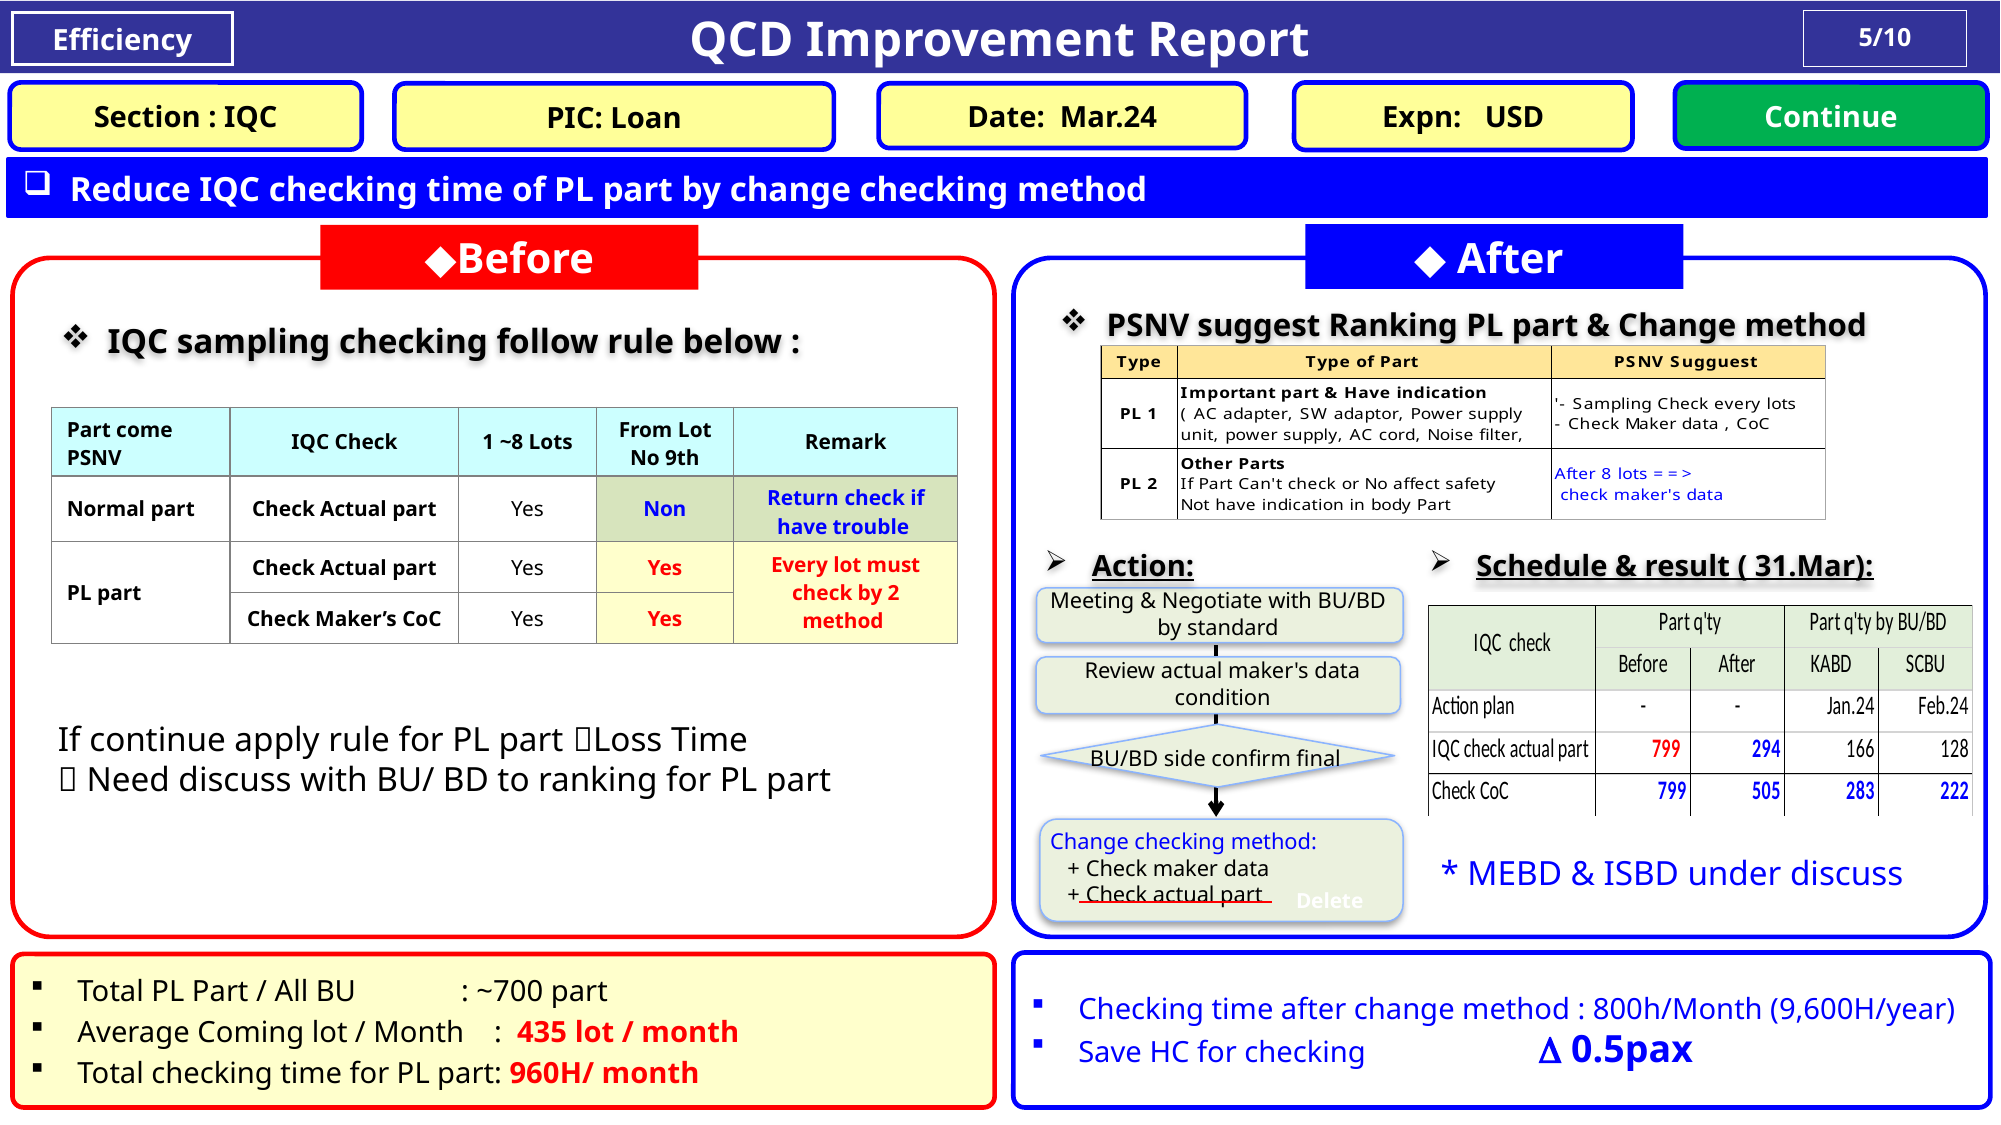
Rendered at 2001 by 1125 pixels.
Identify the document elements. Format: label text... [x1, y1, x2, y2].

table_cell Yes [459, 593, 596, 643]
text_box Expn: USD [1294, 82, 1633, 150]
table_header Remark [734, 408, 957, 475]
text_box ◆ After [1305, 224, 1684, 287]
table_cell Normal part [52, 477, 229, 541]
table_cell Yes [597, 542, 733, 592]
text_box PIC: Loan [394, 83, 834, 150]
table_cell Check Actual part [231, 477, 458, 541]
table_header IQC Check [231, 408, 458, 475]
table_cell Yes [459, 542, 596, 592]
text_box Total PL Part / All BU : ~700 part Average Coming lot / Month : 435 lot / month Total checking time for PL part: 960H/ month [12, 953, 995, 1108]
table_cell Every lot must check by 2 method [734, 542, 957, 643]
table_cell Return check if have trouble [734, 477, 957, 541]
text_box Action: [1030, 529, 1238, 586]
text_box PSNV suggest Ranking PL part & Change method [1044, 289, 1986, 352]
text_box [1684, 257, 1985, 288]
text_box Efficiency [12, 12, 233, 65]
text_box Checking time after change method : 800h/Month (9,600H/year) Save HC for checking  0.5pax [1013, 952, 1991, 1108]
table_cell Non [597, 477, 733, 541]
table_cell Check Maker’s CoC [231, 593, 458, 643]
text_box Reduce IQC checking time of PL part by change checking method [6, 157, 1988, 218]
text_box Continue [1672, 80, 1990, 151]
text_box If continue apply rule for PL part Loss Time  Need discuss with BU/ BD to ranking for PL part [43, 711, 972, 806]
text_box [1428, 604, 1974, 818]
picture [1100, 345, 1827, 520]
table_cell Check Actual part [231, 542, 458, 592]
text_box Schedule & result ( 31.Mar): [1414, 545, 2000, 575]
text_box [1013, 257, 1305, 592]
text_box [12, 257, 995, 937]
text_box Date: Mar.24 [878, 83, 1247, 149]
table_header From Lot No 9th [597, 408, 733, 475]
table_cell PL part [52, 542, 229, 643]
text_box [1031, 359, 1986, 937]
table_header Part come PSNV [52, 408, 229, 475]
text_box Section : IQC [9, 82, 362, 150]
text_box IQC sampling checking follow rule below : [45, 307, 958, 370]
table_cell Yes [597, 593, 733, 643]
table_header 1 ~8 Lots [459, 408, 596, 475]
text_box ◆Before [320, 224, 699, 290]
text_box * MEBD & ISBD under discuss [1439, 844, 1971, 900]
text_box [1018, 587, 1434, 923]
table_cell Yes [459, 477, 596, 541]
